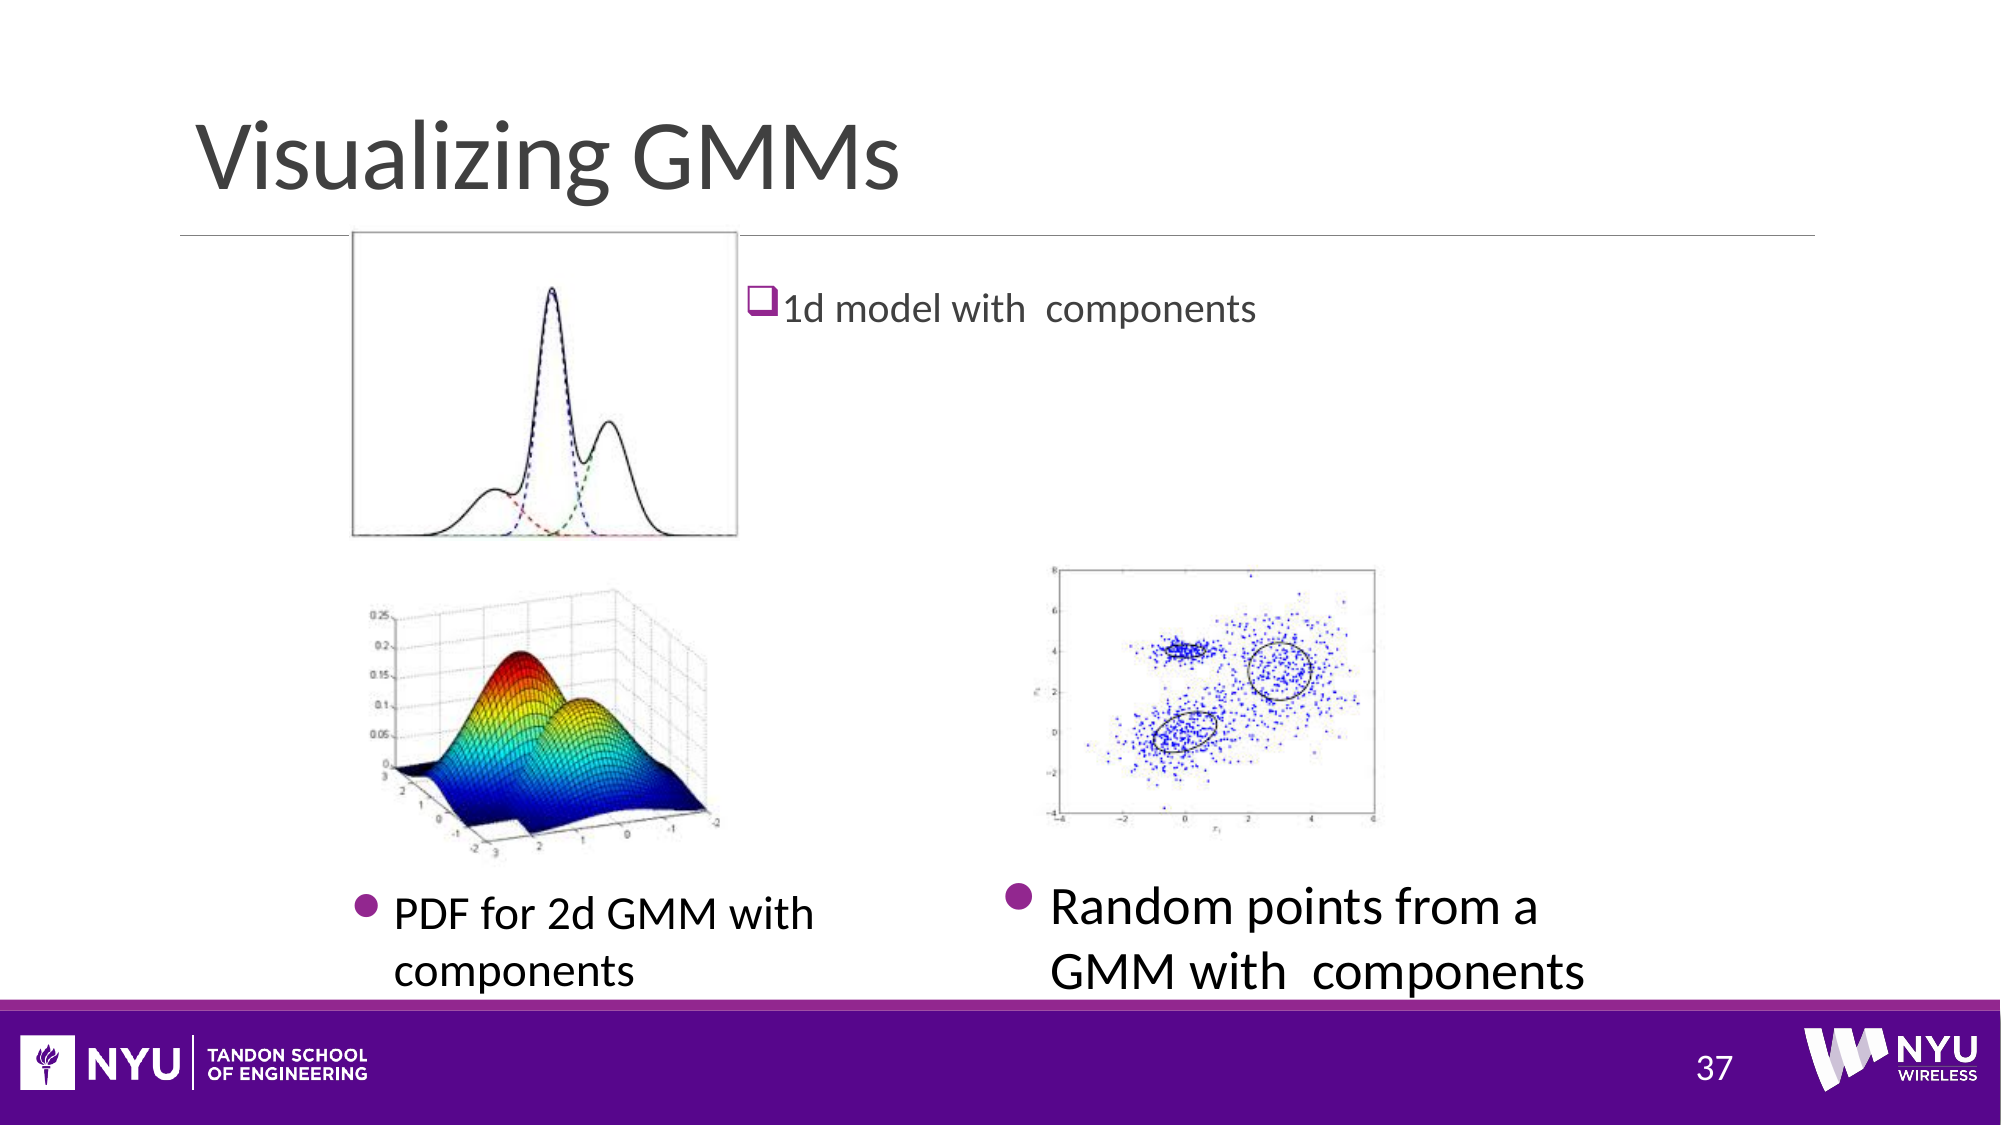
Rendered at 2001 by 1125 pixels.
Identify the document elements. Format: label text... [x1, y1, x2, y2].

picture [1009, 540, 1415, 845]
picture [348, 224, 741, 542]
title Visualizing GMMs [180, 47, 1830, 218]
picture [343, 566, 745, 875]
slide_number 37 [1533, 1035, 1749, 1096]
